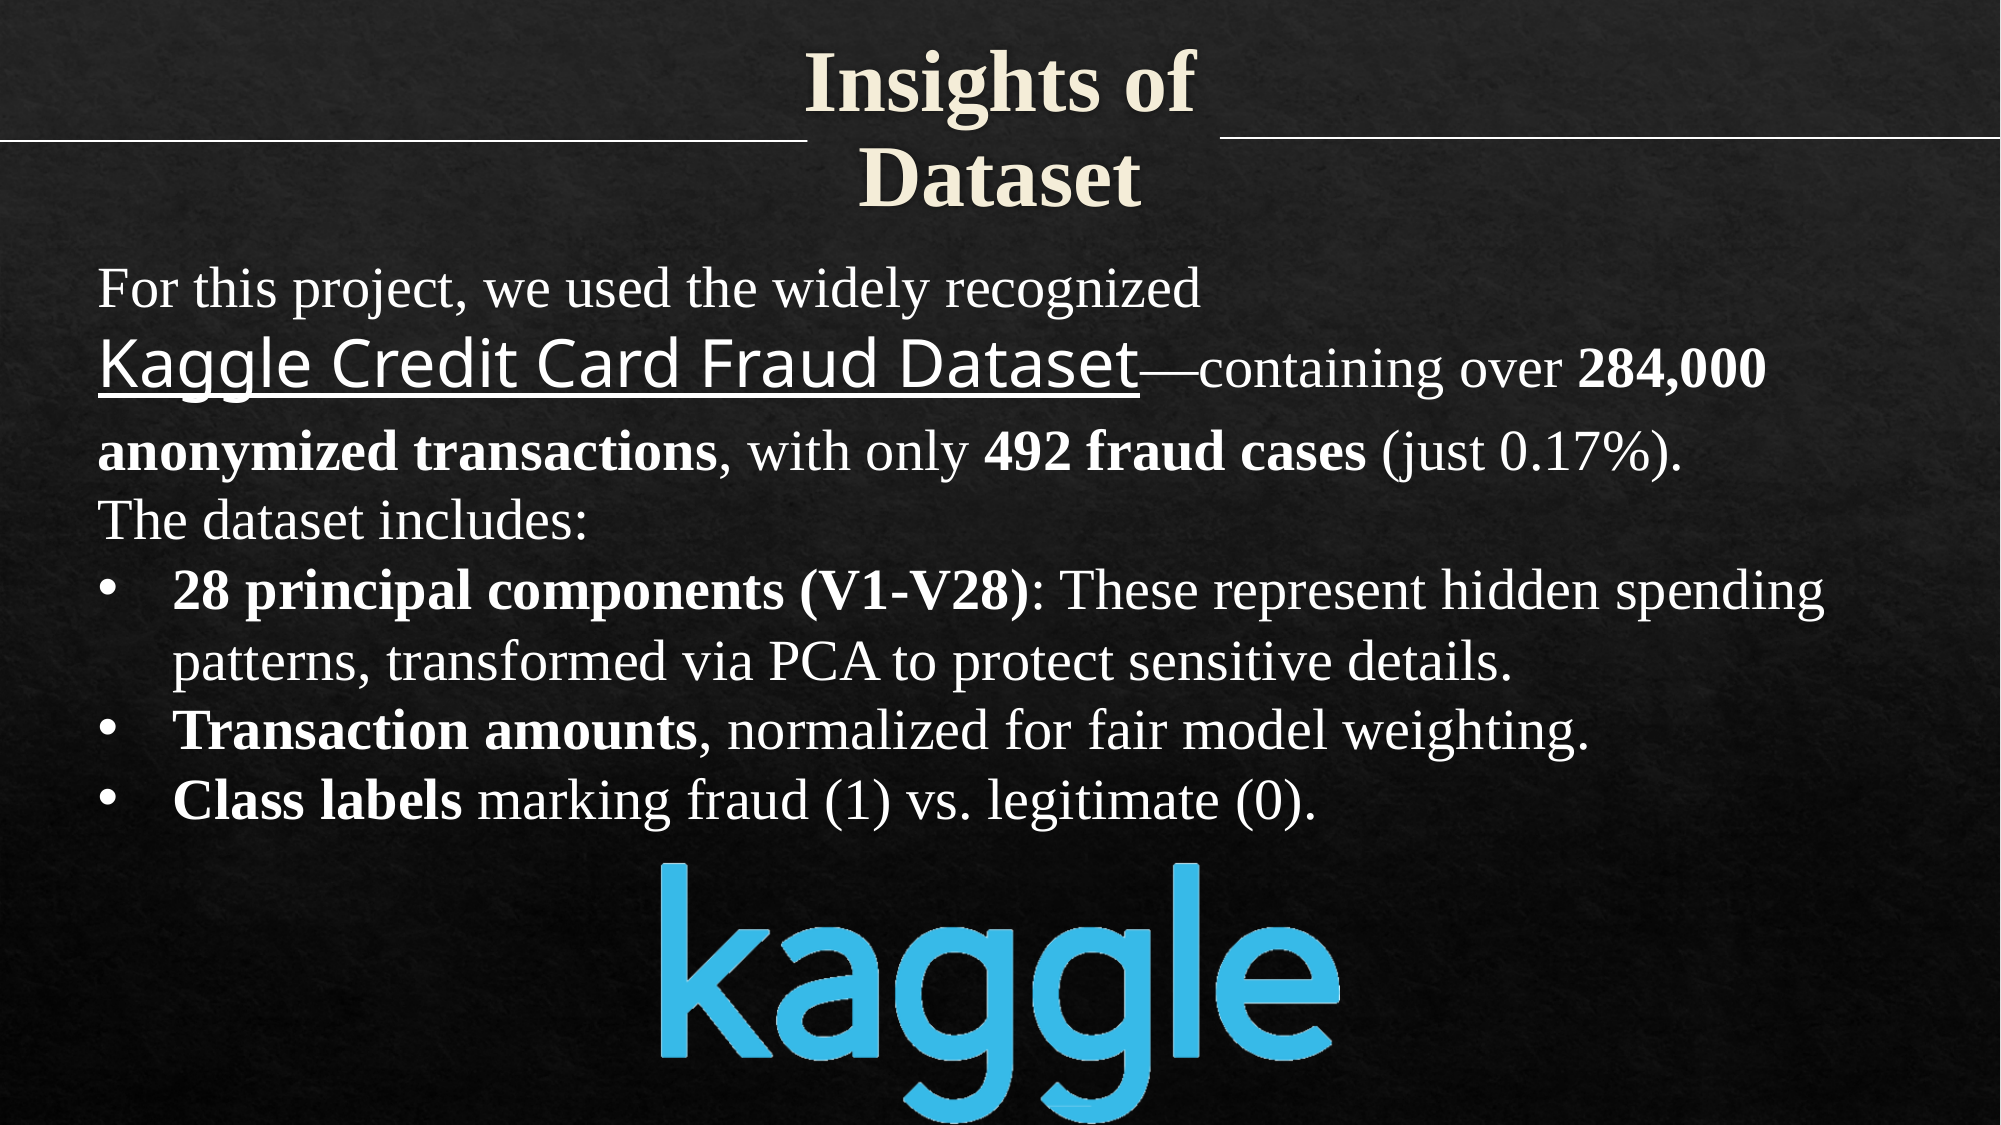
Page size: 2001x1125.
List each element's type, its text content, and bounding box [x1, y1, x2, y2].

title Insights of Dataset [150, 27, 1850, 233]
picture [660, 862, 1340, 1125]
text_box For this project, we used the widely recognized Kaggle Credit Card Fraud Dataset—containing over 284,000 anonymized transactions, with only 492 fraud cases (just 0.17%). The dataset includes: 28 principal components (V1-V28): These represent hidden spending patterns, transformed via PCA to protect sensitive details. Transaction amounts, normalized for fair model weighting. Class labels marking fraud (1) vs. legitimate (0). [82, 233, 1917, 839]
